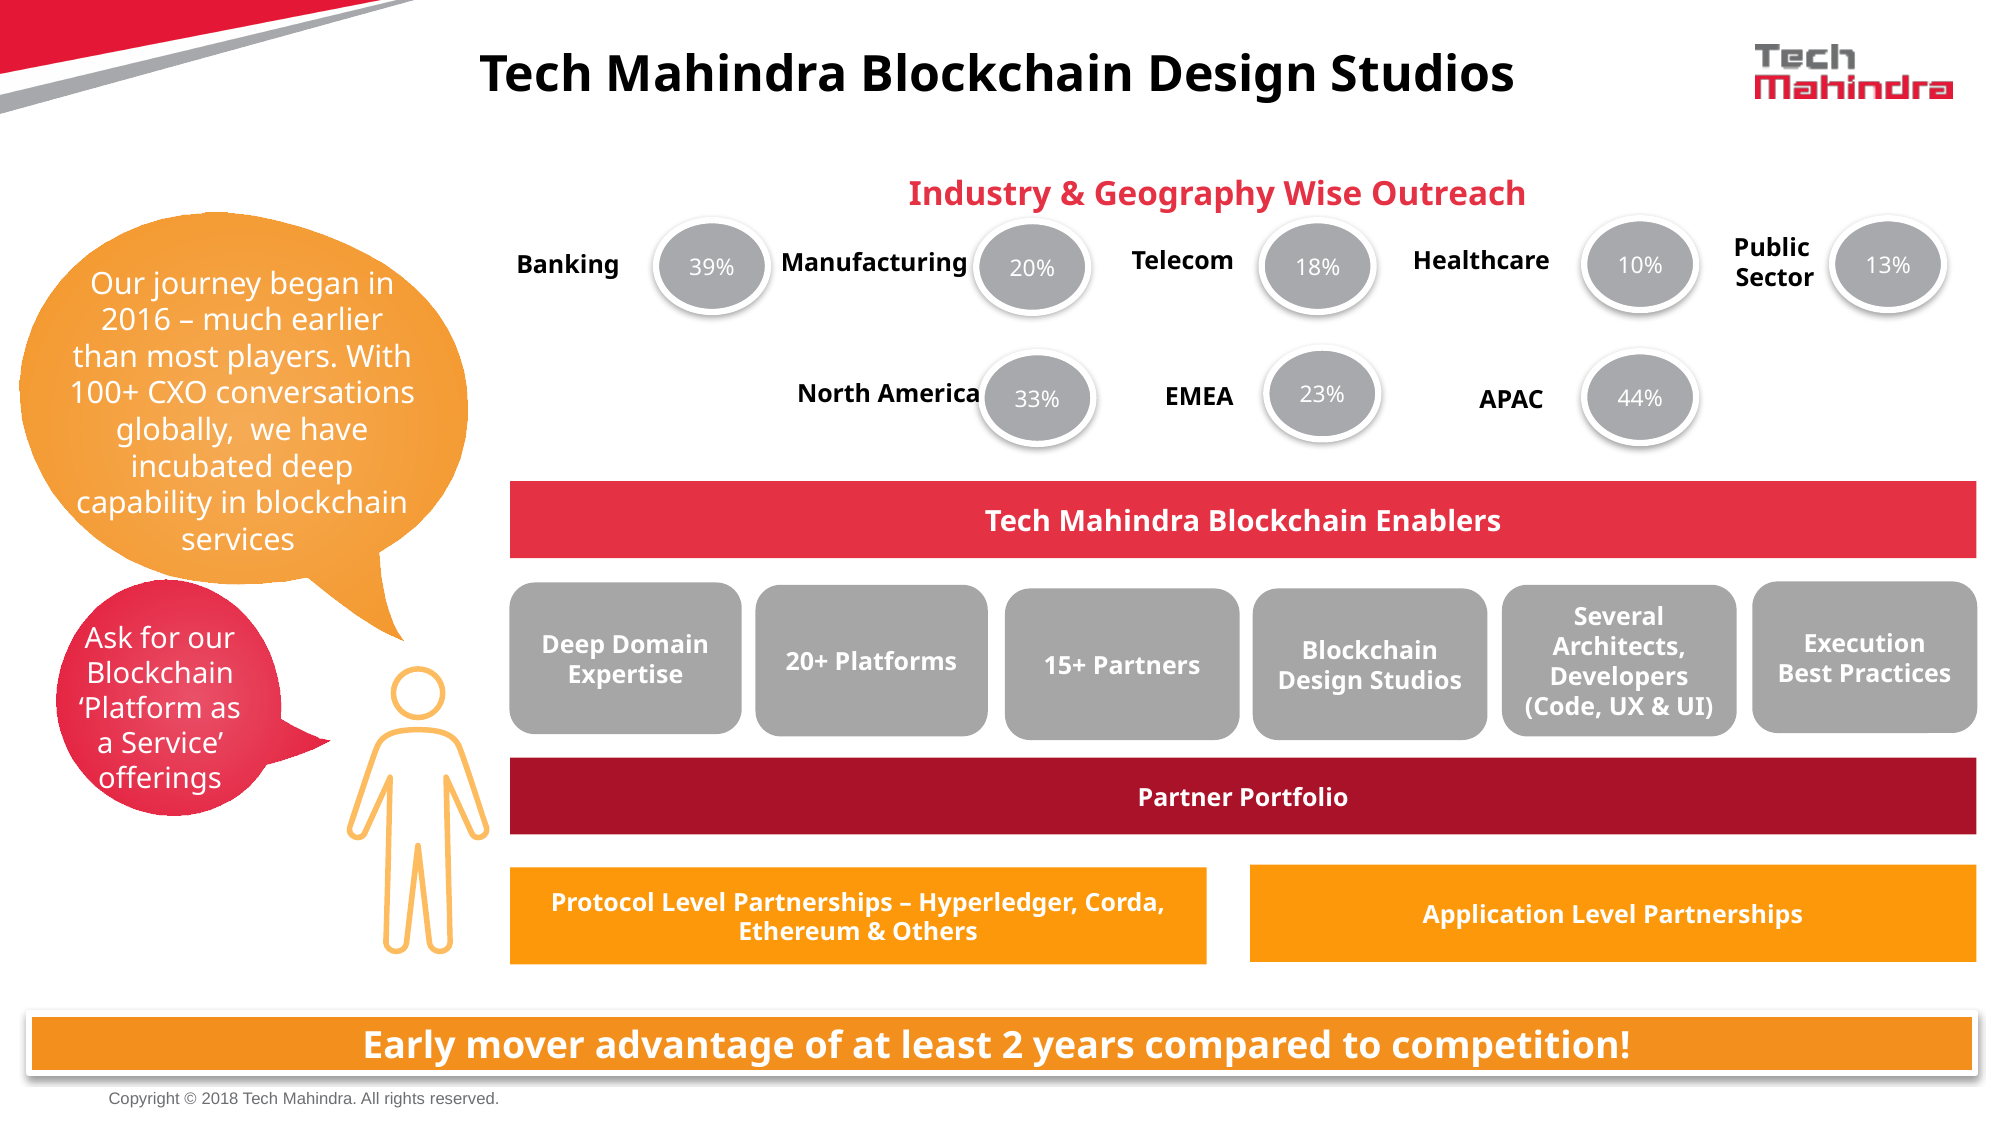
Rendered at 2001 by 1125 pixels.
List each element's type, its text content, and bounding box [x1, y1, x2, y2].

picture [1755, 43, 1953, 100]
text_box [107, 795, 238, 816]
text_box [245, 638, 331, 790]
text_box Tech Mahindra Blockchain Design Studios [464, 33, 1531, 109]
text_box [85, 212, 370, 256]
text_box Early mover advantage of at least 2 years compared to competition! [26, 1010, 1978, 1076]
text_box [19, 292, 51, 490]
text_box [56, 638, 75, 763]
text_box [481, 172, 1945, 445]
text_box Ask for our Blockchain ‘Platform as a Service’ offerings [75, 638, 245, 795]
text_box Our journey began in 2016 – much earlier than most players. With 100+ CXO conversations globally, we have incubated deep capability in blockchain services [51, 256, 433, 638]
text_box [509, 480, 1978, 965]
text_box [345, 665, 491, 955]
text_box [433, 308, 467, 507]
picture [0, 0, 418, 114]
